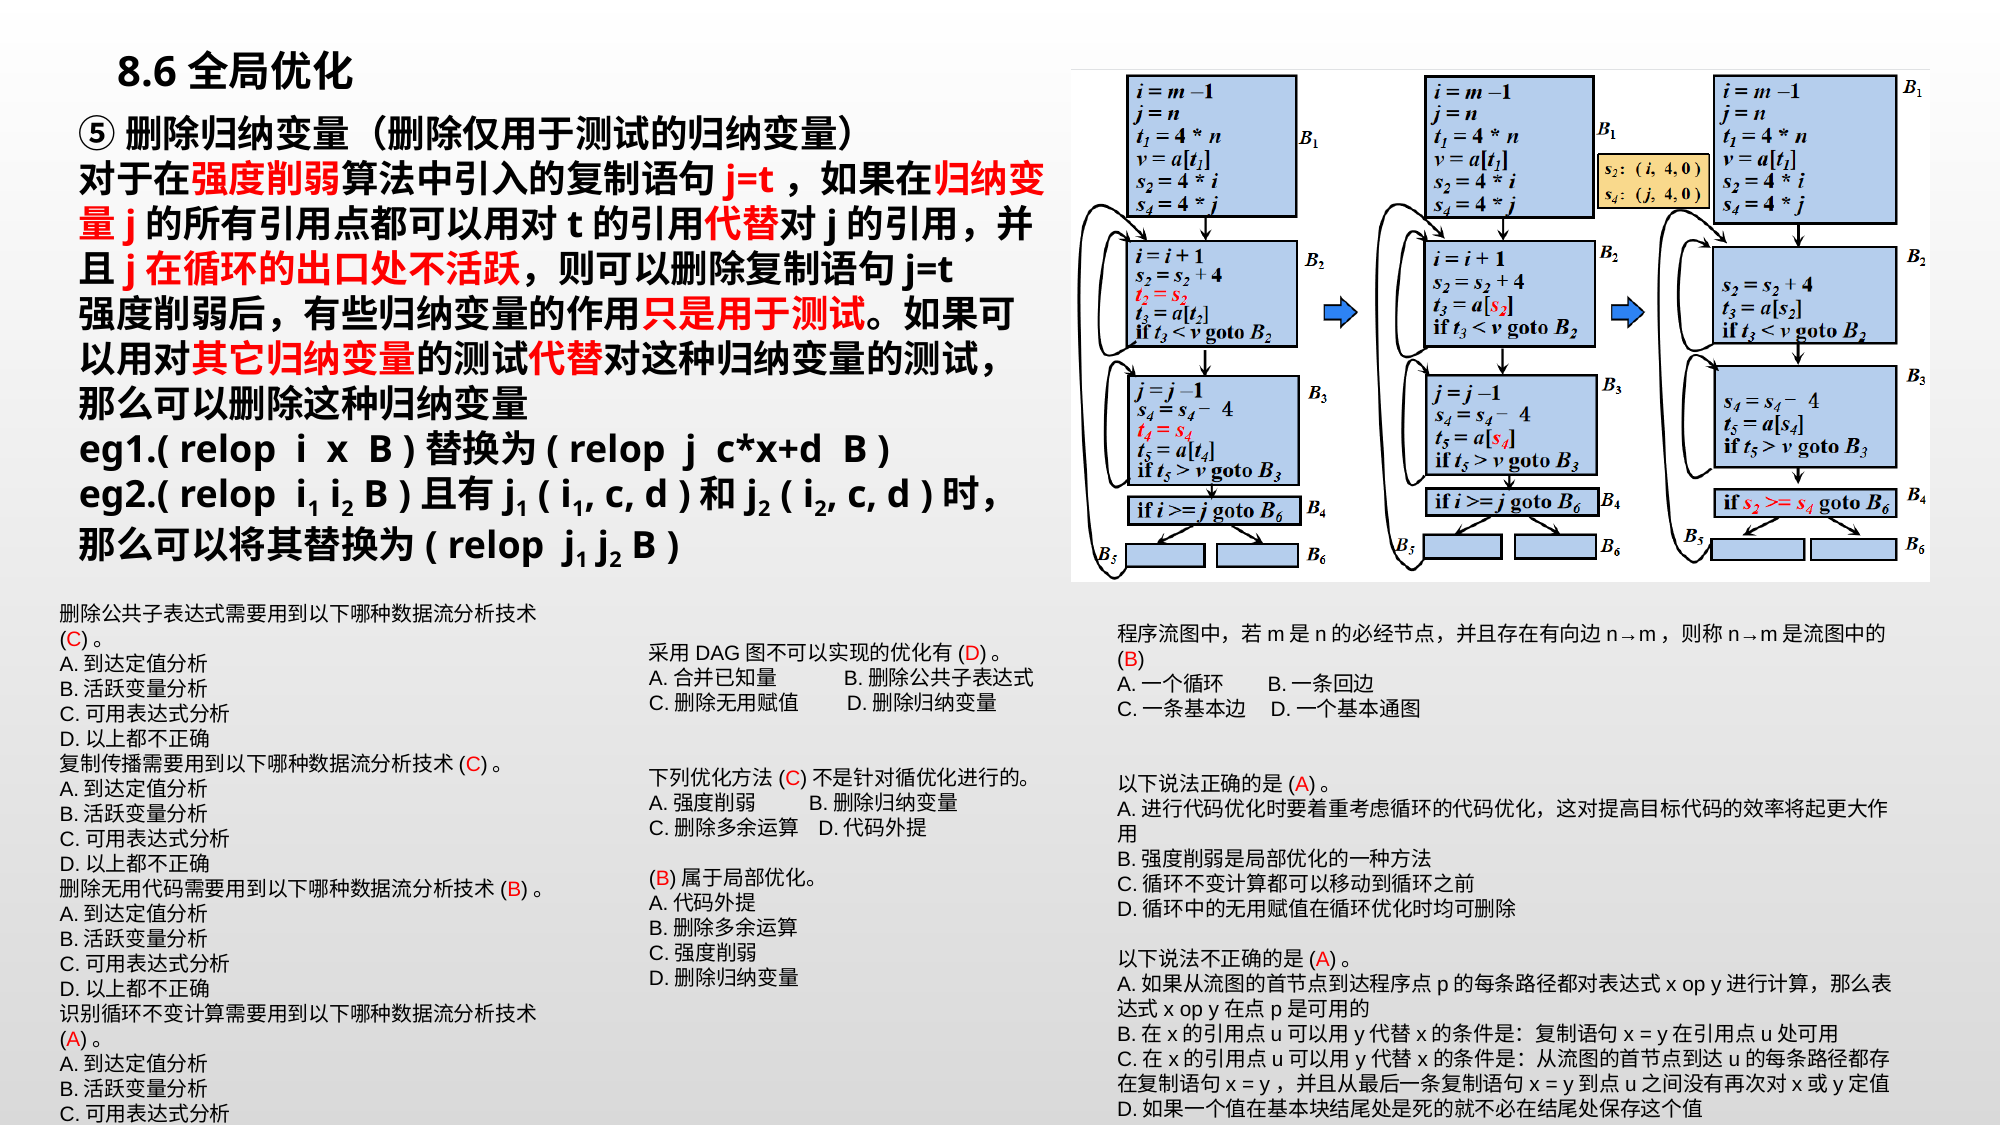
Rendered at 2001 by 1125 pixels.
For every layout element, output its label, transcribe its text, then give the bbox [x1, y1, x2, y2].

text_box ⑤删除归纳变量（删除仅用于测试的归纳变量） 对于在强度削弱算法中引入的复制语句j=t，如果在归纳变量j的所有引用点都可以用对t的引用代替对j的引用，并且j在循环的出口处不活跃，则可以删除复制语句j=t 强度削弱后，有些归纳变量的作用只是用于测试。如果可以用对其它归纳变量的测试代替对这种归纳变量的测试，那么可以删除这种归纳变量 eg1.( relop i x B )替换为( relop j c*x+d B ) eg2.( relop i1 i2 B )且有j1 ( i1, c, d )和j2 ( i2, c, d )时，那么可以将其替换为( relop j1 j2 B ) [63, 102, 1064, 580]
text_box 8.6全局优化 [102, 37, 369, 102]
text_box 采用DAG图不可以实现的优化有(D)。 A.合并已知量 B.删除公共子表达式 C.删除无用赋值 D.删除归纳变量 下列优化方法(C)不是针对循优化进行的。 A.强度削弱 B.删除归纳变量 C.删除多余运算 D.代码外提 (B)属于局部优化。 A.代码外提 B.删除多余运算 C.强度削弱 D.删除归纳变量 [634, 632, 1064, 1022]
picture [1071, 69, 1930, 582]
text_box 程序流图中，若m是n的必经节点，并且存在有向边n→m，则称n→m是流图中的(B) A.一个循环 B.一条回边 C.一条基本边 D.一个基本通图 以下说法正确的是(A)。 A.进行代码优化时要着重考虑循环的代码优化，这对提高目标代码的效率将起更大作用 B.强度削弱是局部优化的一种方法 C.循环不变计算都可以移动到循环之前 D.循环中的无用赋值在循环优化时均可删除 以下说法不正确的是(A)。 A.如果从流图的首节点到达程序点p的每条路径都对表达式x op y进行计算，那么表达式x op y在点p是可用的 B.在x的引用点u可以用y代替x的条件是：复制语句x = y在引用点u处可用 C.在x的引用点u可以用y代替x的条件是：从流图的首节点到达u的每条路径都存在复制语句x = y，并且从最后一条复制语句x = y到点u之间没有再次对x或y定值 D.如果一个值在基本块结尾处是死的就不必在结尾处保存这个值 [1102, 613, 1924, 1096]
text_box 删除公共子表达式需要用到以下哪种数据流分析技术(C)。 A.到达定值分析 B.活跃变量分析 C.可用表达式分析 D.以上都不正确 复制传播需要用到以下哪种数据流分析技术(C)。 A.到达定值分析 B.活跃变量分析 C.可用表达式分析 D.以上都不正确 删除无用代码需要用到以下哪种数据流分析技术(B)。 A.到达定值分析 B.活跃变量分析 C.可用表达式分析 D.以上都不正确 识别循环不变计算需要用到以下哪种数据流分析技术(A)。 A.到达定值分析 B.活跃变量分析 C.可用表达式分析 D.以上都不正确 [44, 593, 596, 1110]
